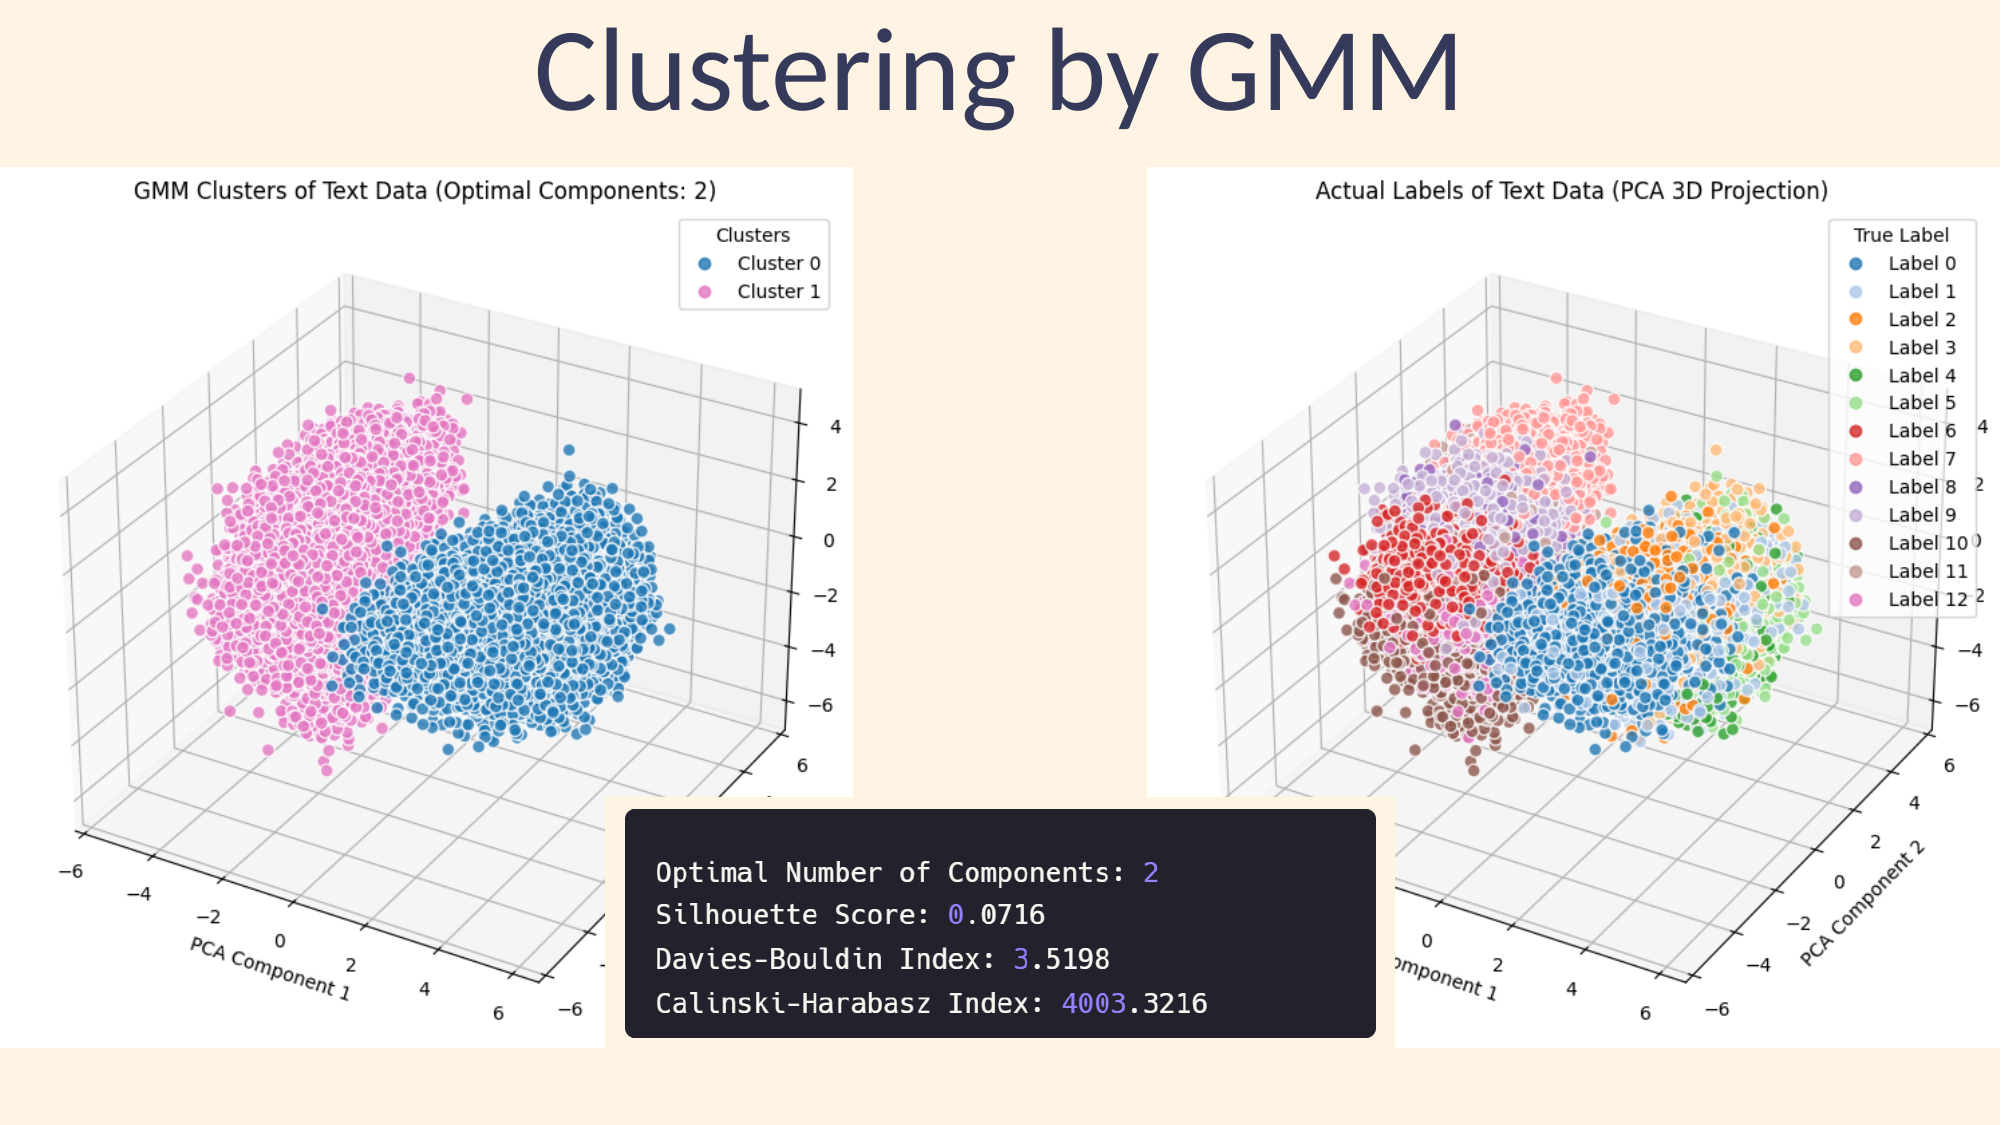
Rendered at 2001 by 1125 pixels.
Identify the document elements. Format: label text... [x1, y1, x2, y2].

picture [0, 167, 2000, 1049]
title Clustering by GMM [0, 0, 2000, 145]
